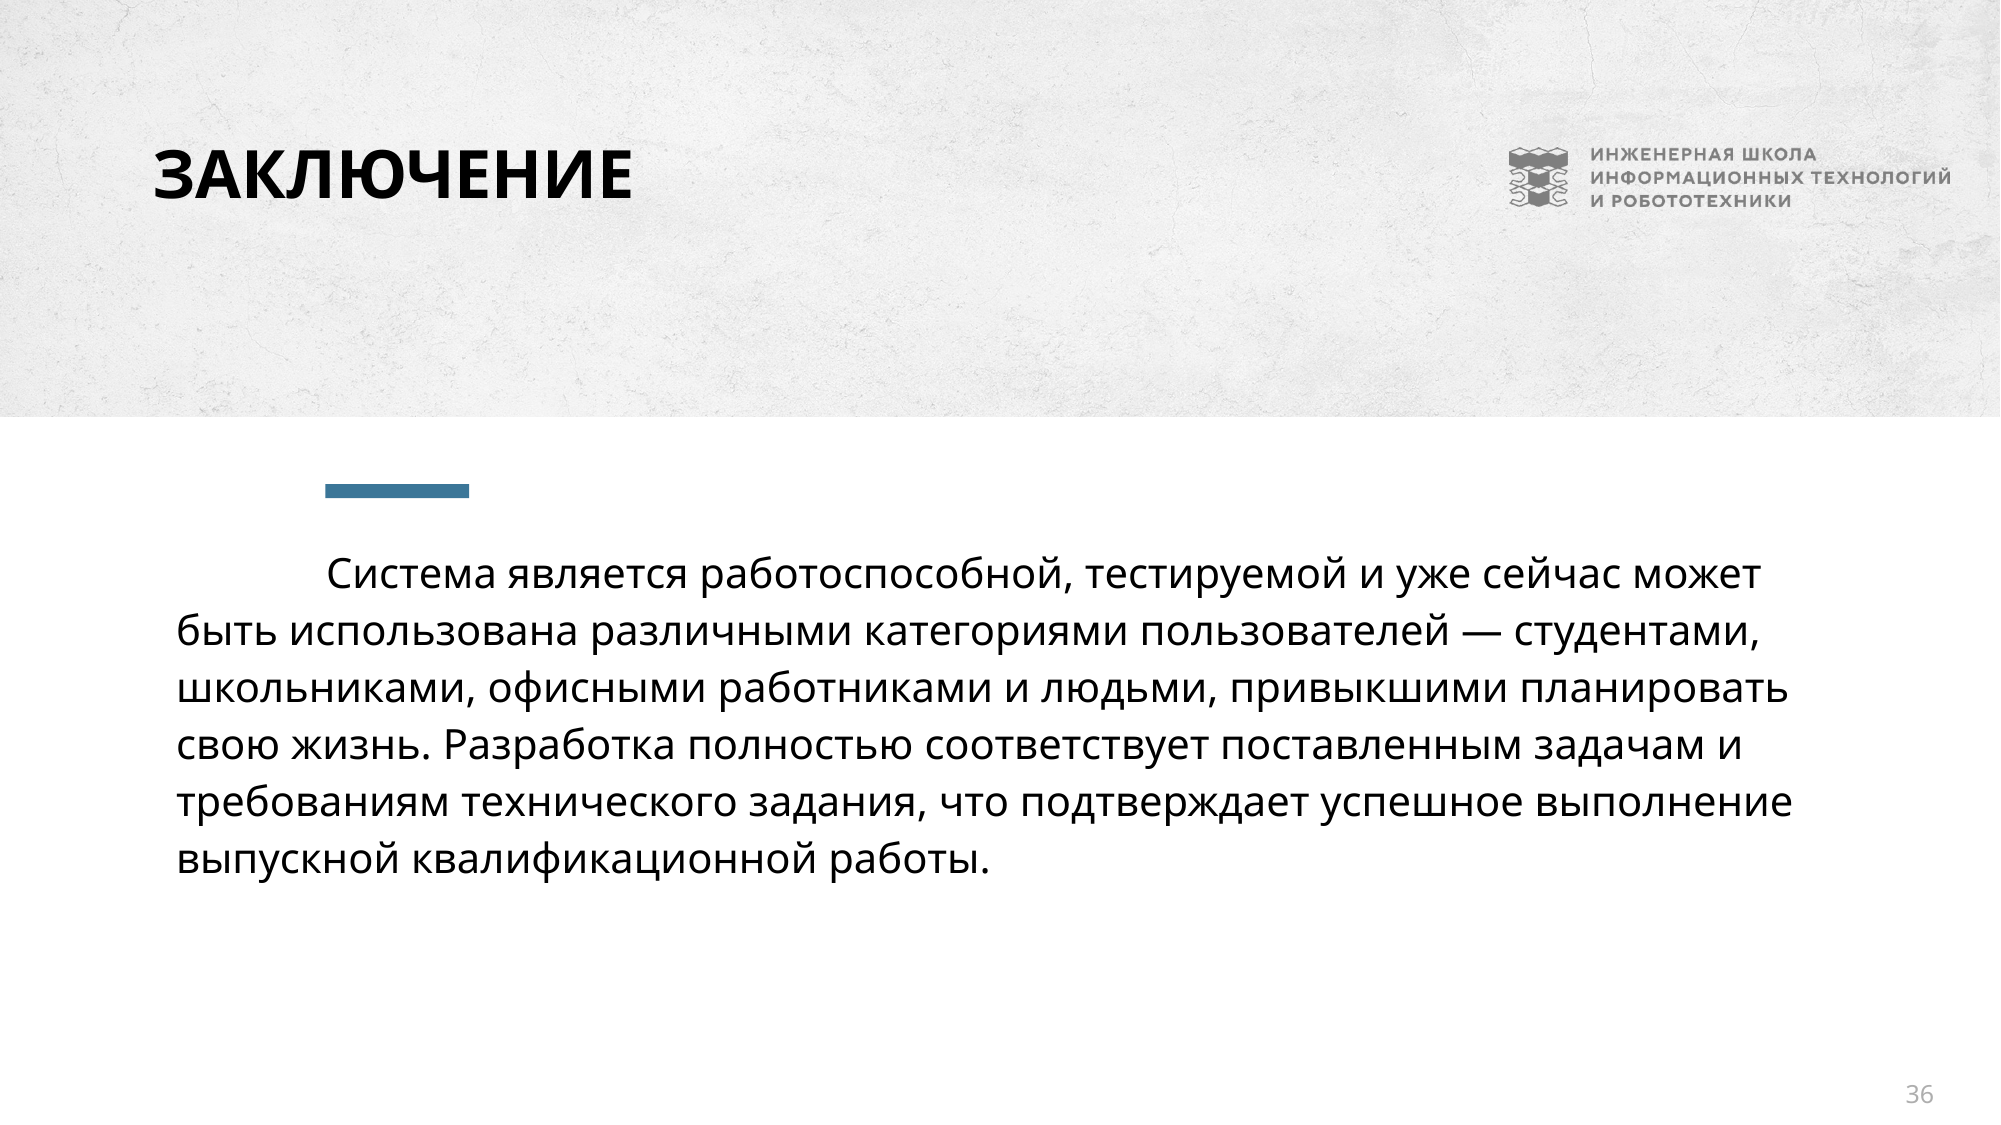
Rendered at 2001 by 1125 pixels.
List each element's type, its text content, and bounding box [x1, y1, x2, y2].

title Заключение [137, 47, 1498, 307]
list Система является работоспособной, тестируемой и уже сейчас может быть использована различными категориями пользователей — студентами, школьниками, офисными работниками и людьми, привыкшими планировать свою жизнь. Разработка полностью соответствует поставленным задачам и требованиям технического задания, что подтверждает успешное выполнение выпускной квалификационной работы. [161, 532, 1828, 1067]
slide_number 36 [1631, 1066, 1950, 1125]
picture [1509, 147, 1950, 207]
